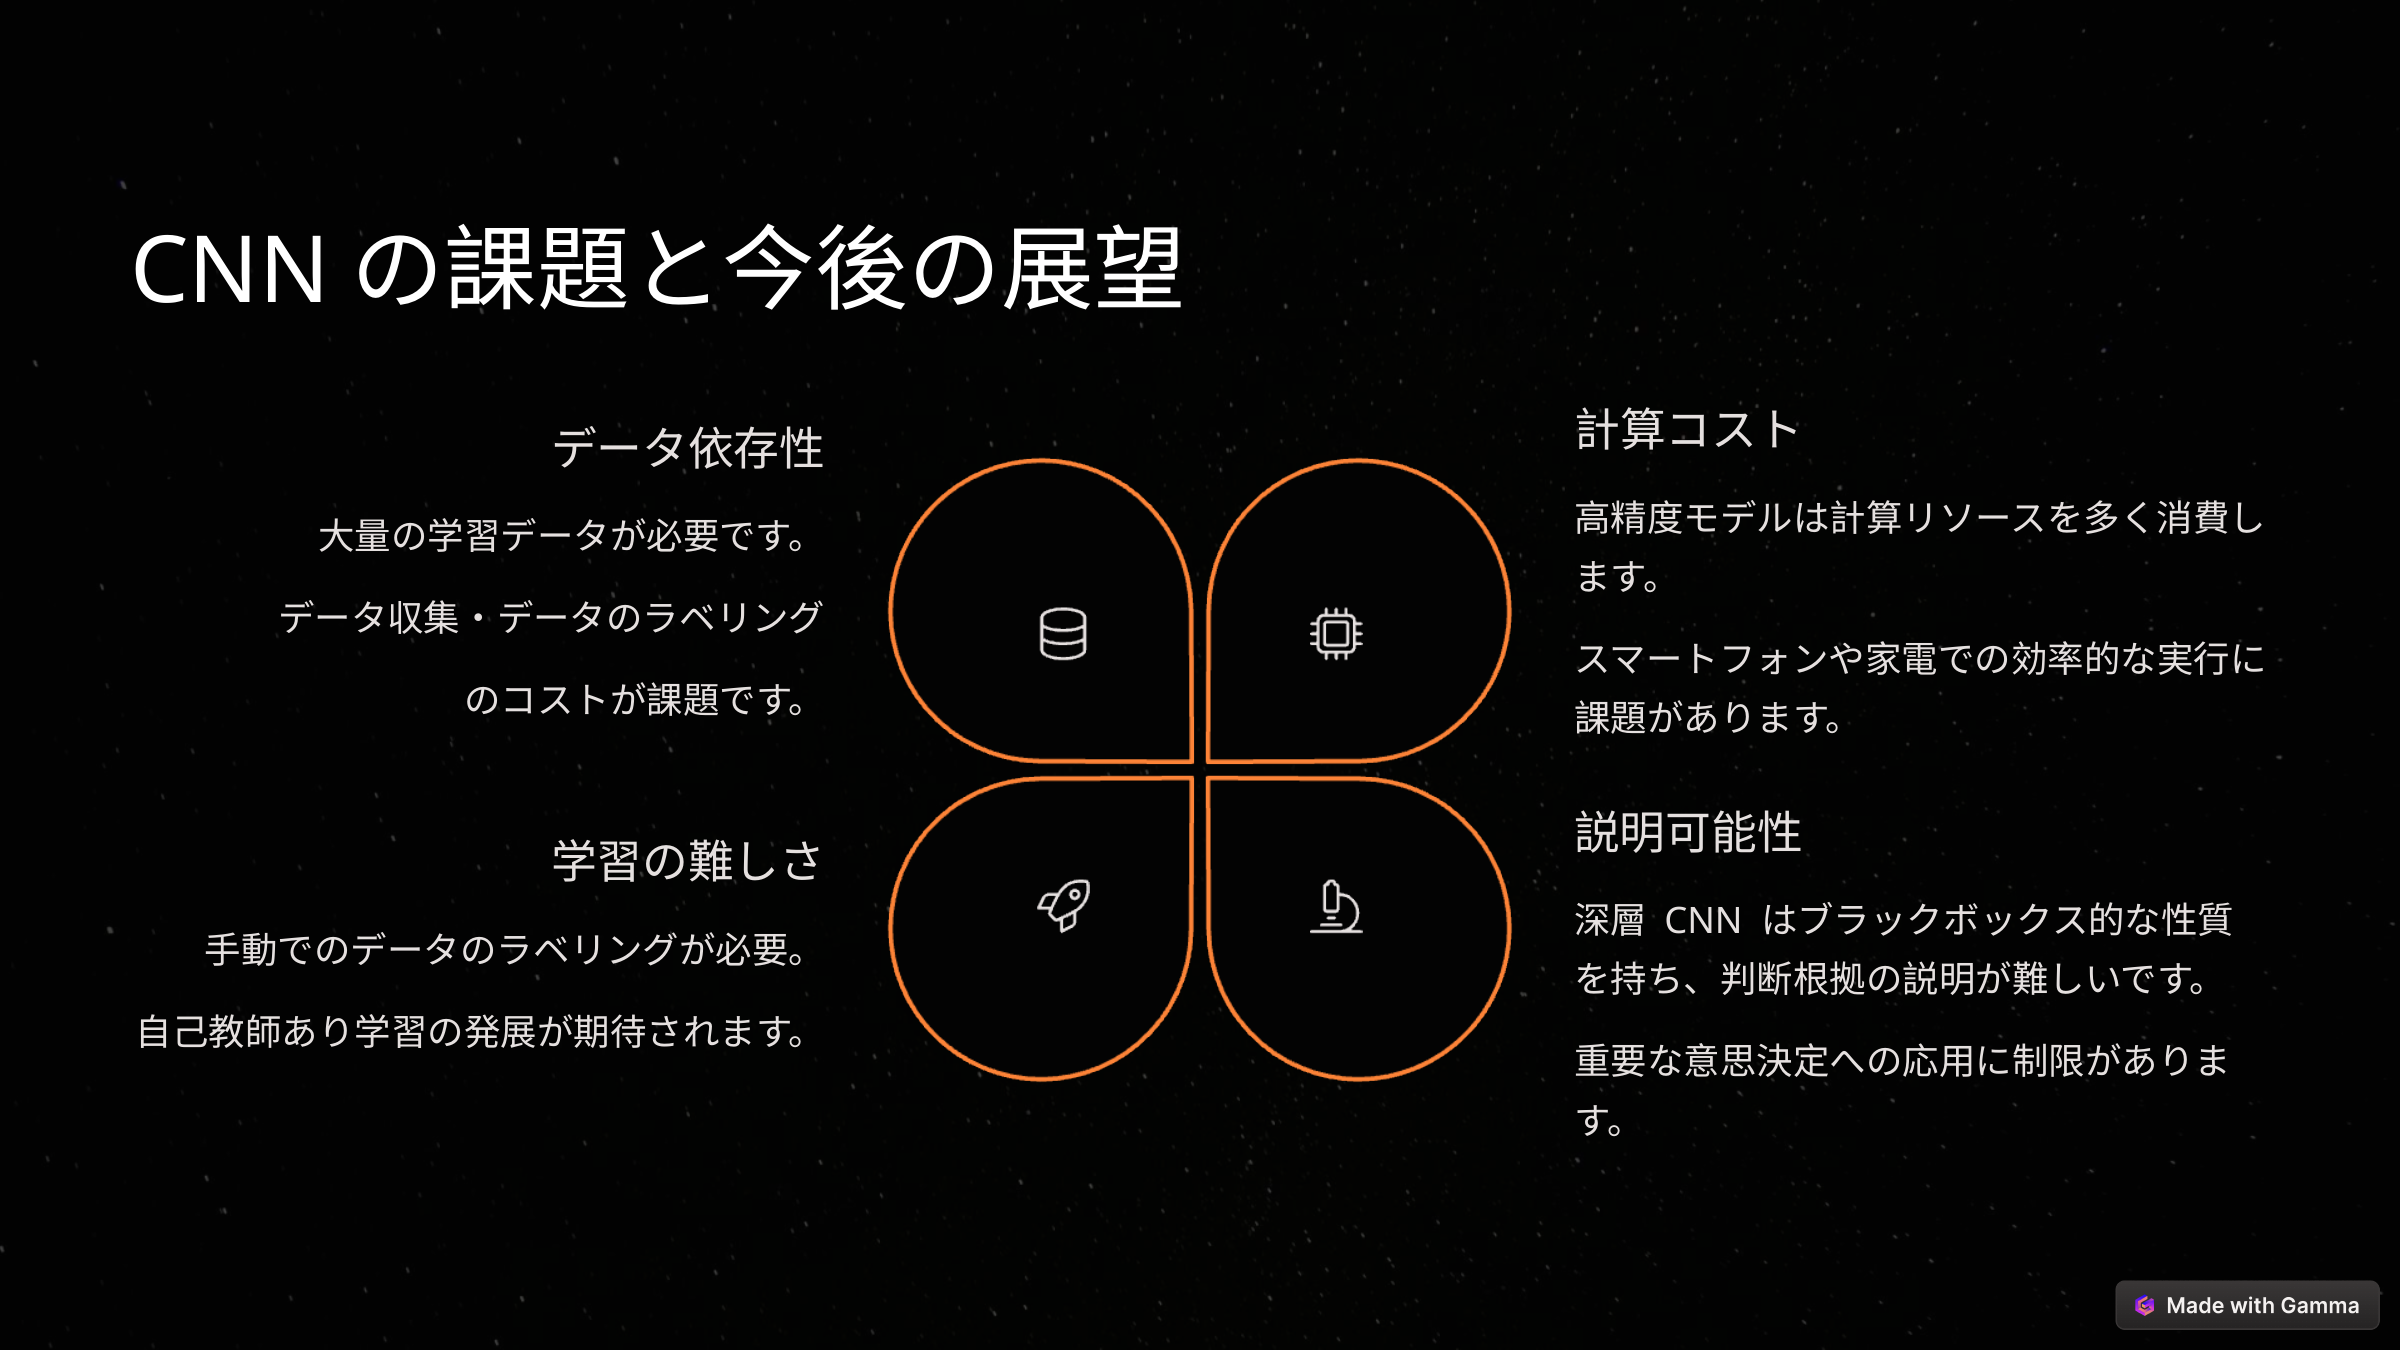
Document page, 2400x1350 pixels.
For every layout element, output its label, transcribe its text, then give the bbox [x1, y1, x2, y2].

text_box 深層 CNN はブラックボックス的な性質を持ち、判断根拠の説明が難しいです。 [1575, 881, 2270, 1001]
text_box 計算コスト [1575, 398, 2040, 457]
text_box スマートフォンや家電での効率的な実行に課題があります。 [1575, 620, 2270, 740]
text_box 説明可能性 [1575, 801, 2040, 860]
text_box 手動でのデータのラベリングが必要。 [130, 911, 825, 971]
text_box 自己教師あり学習の発展が期待されます。 [130, 993, 825, 1113]
text_box 高精度モデルは計算リソースを多く消費します。 [1575, 479, 2270, 599]
text_box CNNの課題と今後の展望 [130, 205, 1156, 322]
text_box 大量の学習データが必要です。 [130, 497, 825, 558]
text_box 重要な意思決定への応用に制限があります。 [1575, 1022, 2270, 1142]
text_box のコストが課題です。 [130, 661, 825, 721]
text_box 学習の難しさ [360, 830, 825, 889]
picture [0, 0, 2400, 1350]
text_box データ収集・データのラベリング [130, 579, 825, 640]
text_box データ依存性 [360, 417, 825, 476]
